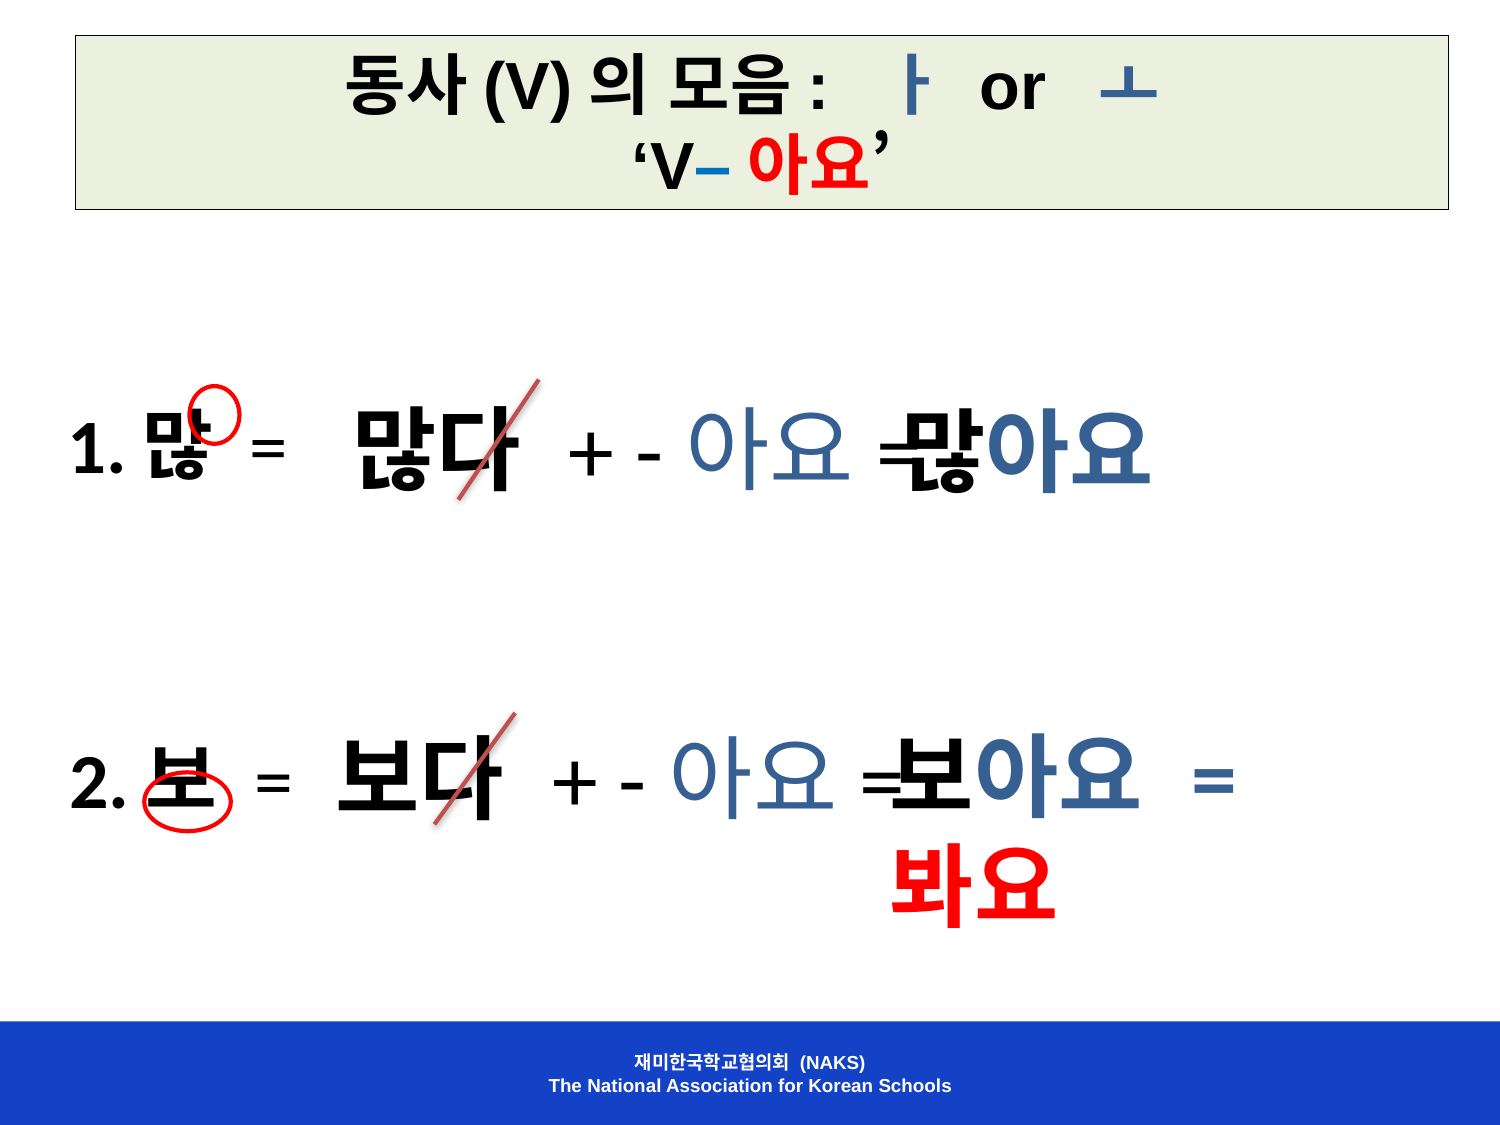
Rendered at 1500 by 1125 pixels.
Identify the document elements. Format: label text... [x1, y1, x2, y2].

text_box 보다 + -아요= [320, 663, 953, 888]
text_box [434, 712, 516, 825]
text_box 많다 + -아요= [337, 337, 960, 557]
text_box 재미한국학교협의회 (NAKS) The National Association for Korean Schools [0, 1021, 1500, 1125]
text_box 많아요 [886, 386, 1228, 511]
text_box 동사(V)의 모음: ㅏ or ㅗ ‘V–아요’ [75, 35, 1449, 210]
text_box 2.보 = [54, 688, 340, 866]
title 1.많 = [52, 356, 350, 530]
text_box [187, 384, 242, 446]
text_box 보아요 = 봐요 [874, 710, 1463, 946]
text_box [142, 770, 233, 834]
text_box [458, 379, 540, 500]
